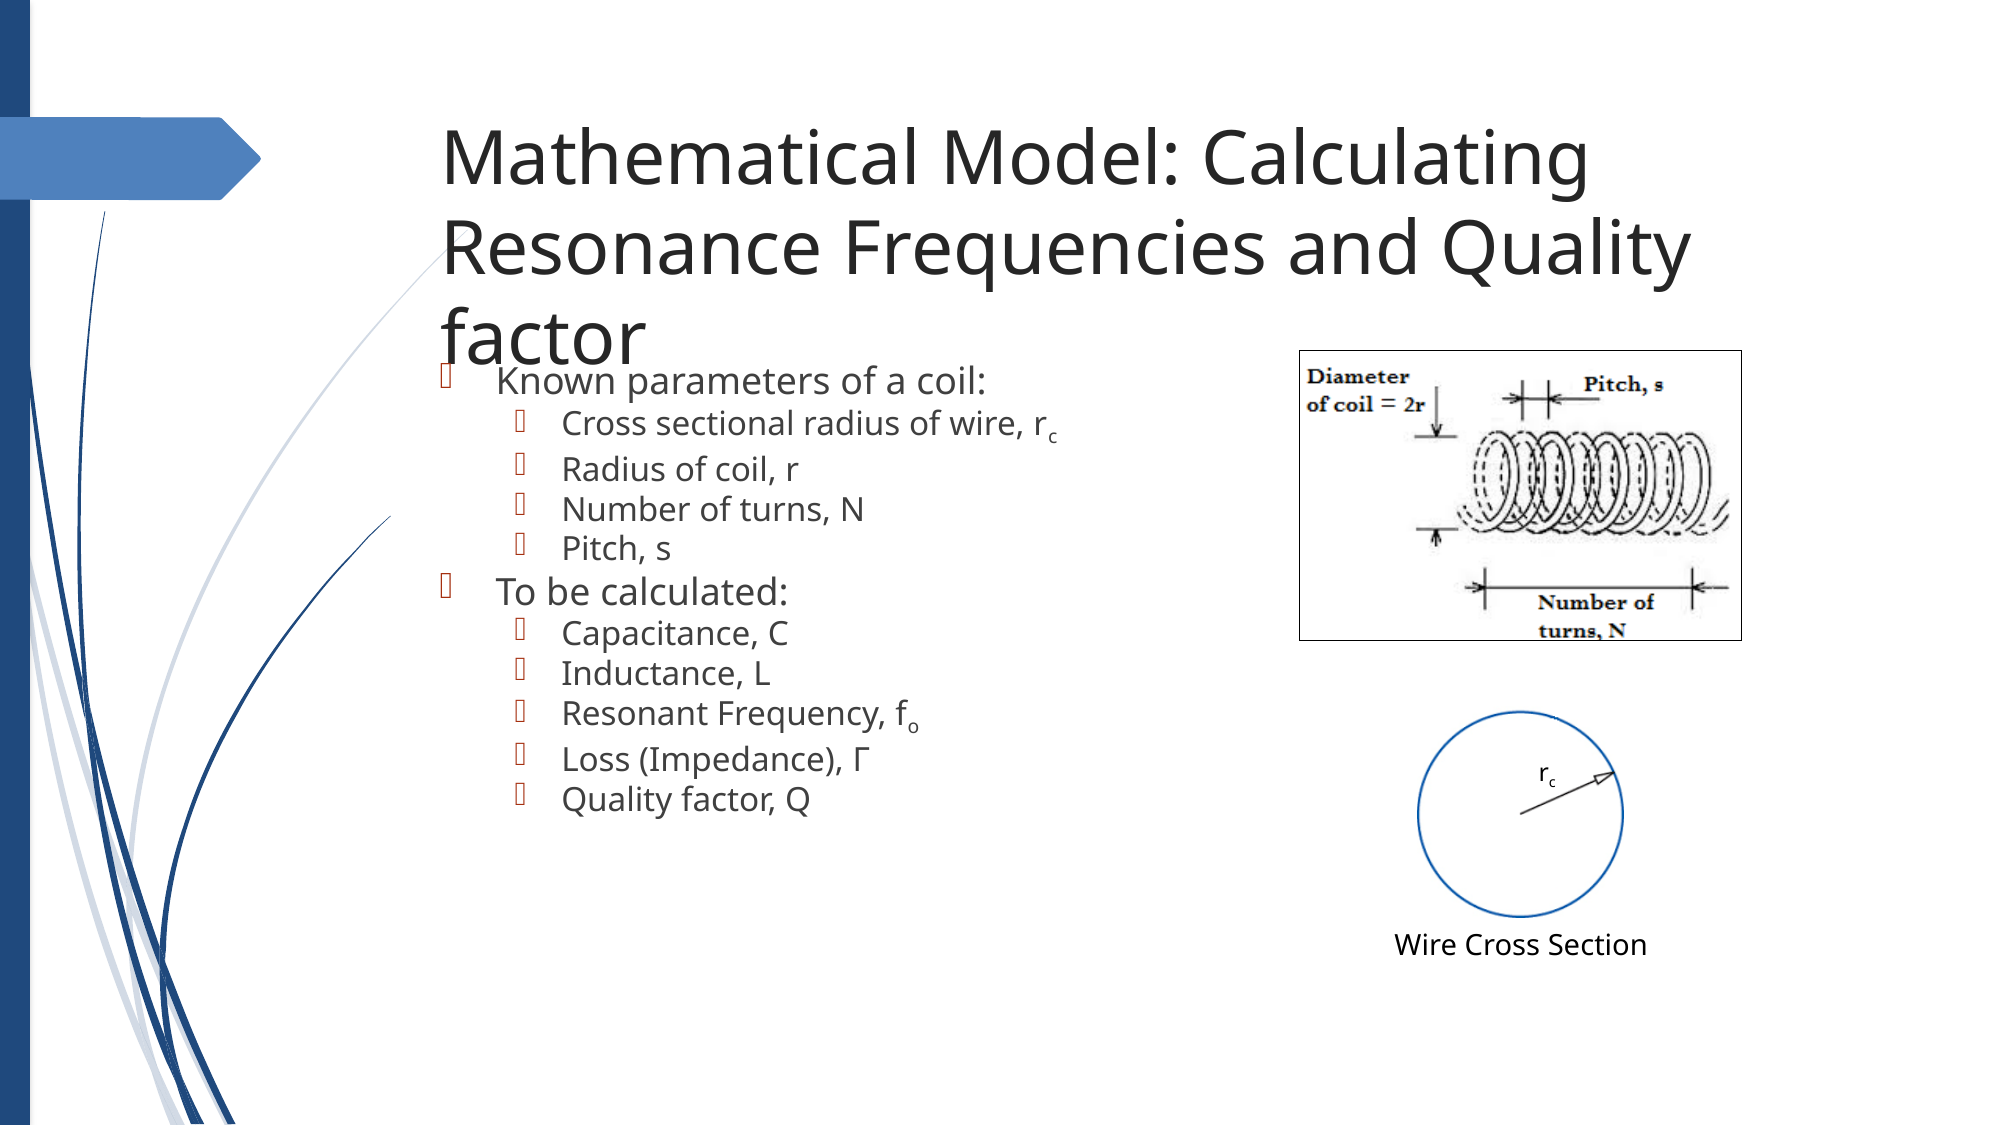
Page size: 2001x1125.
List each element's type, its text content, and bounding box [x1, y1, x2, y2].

text_box Mathematical Model: Calculating Resonance Frequencies and Quality factor [425, 102, 1888, 313]
text_box Known parameters of a coil: Cross sectional radius of wire, rc Radius of coil, r Number of turns, N Pitch, s To be calculated: Capacitance, C Inductance, L Resonant Frequency, fo Loss (Impedance), Г Quality factor, Q [424, 349, 1888, 970]
picture [1417, 692, 1624, 918]
picture [1299, 349, 1743, 641]
text_box Wire Cross Section [1379, 919, 1744, 969]
